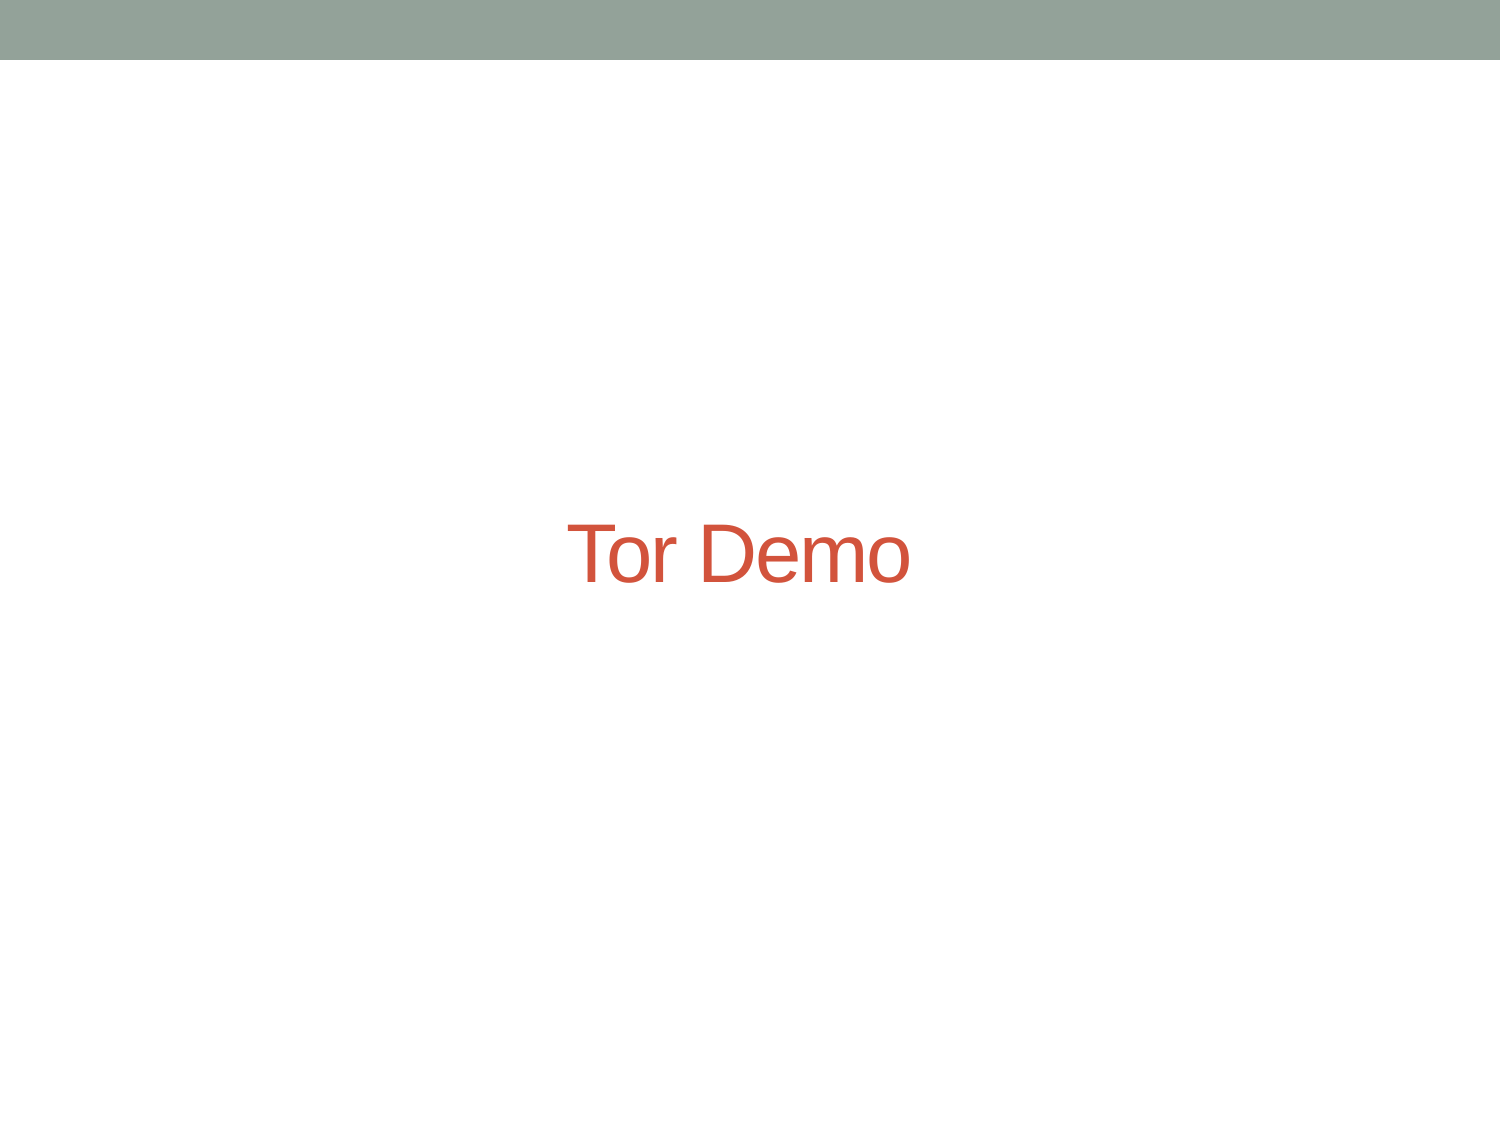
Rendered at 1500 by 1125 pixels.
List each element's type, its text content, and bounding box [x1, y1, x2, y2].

title Tor Demo [64, 468, 1415, 631]
